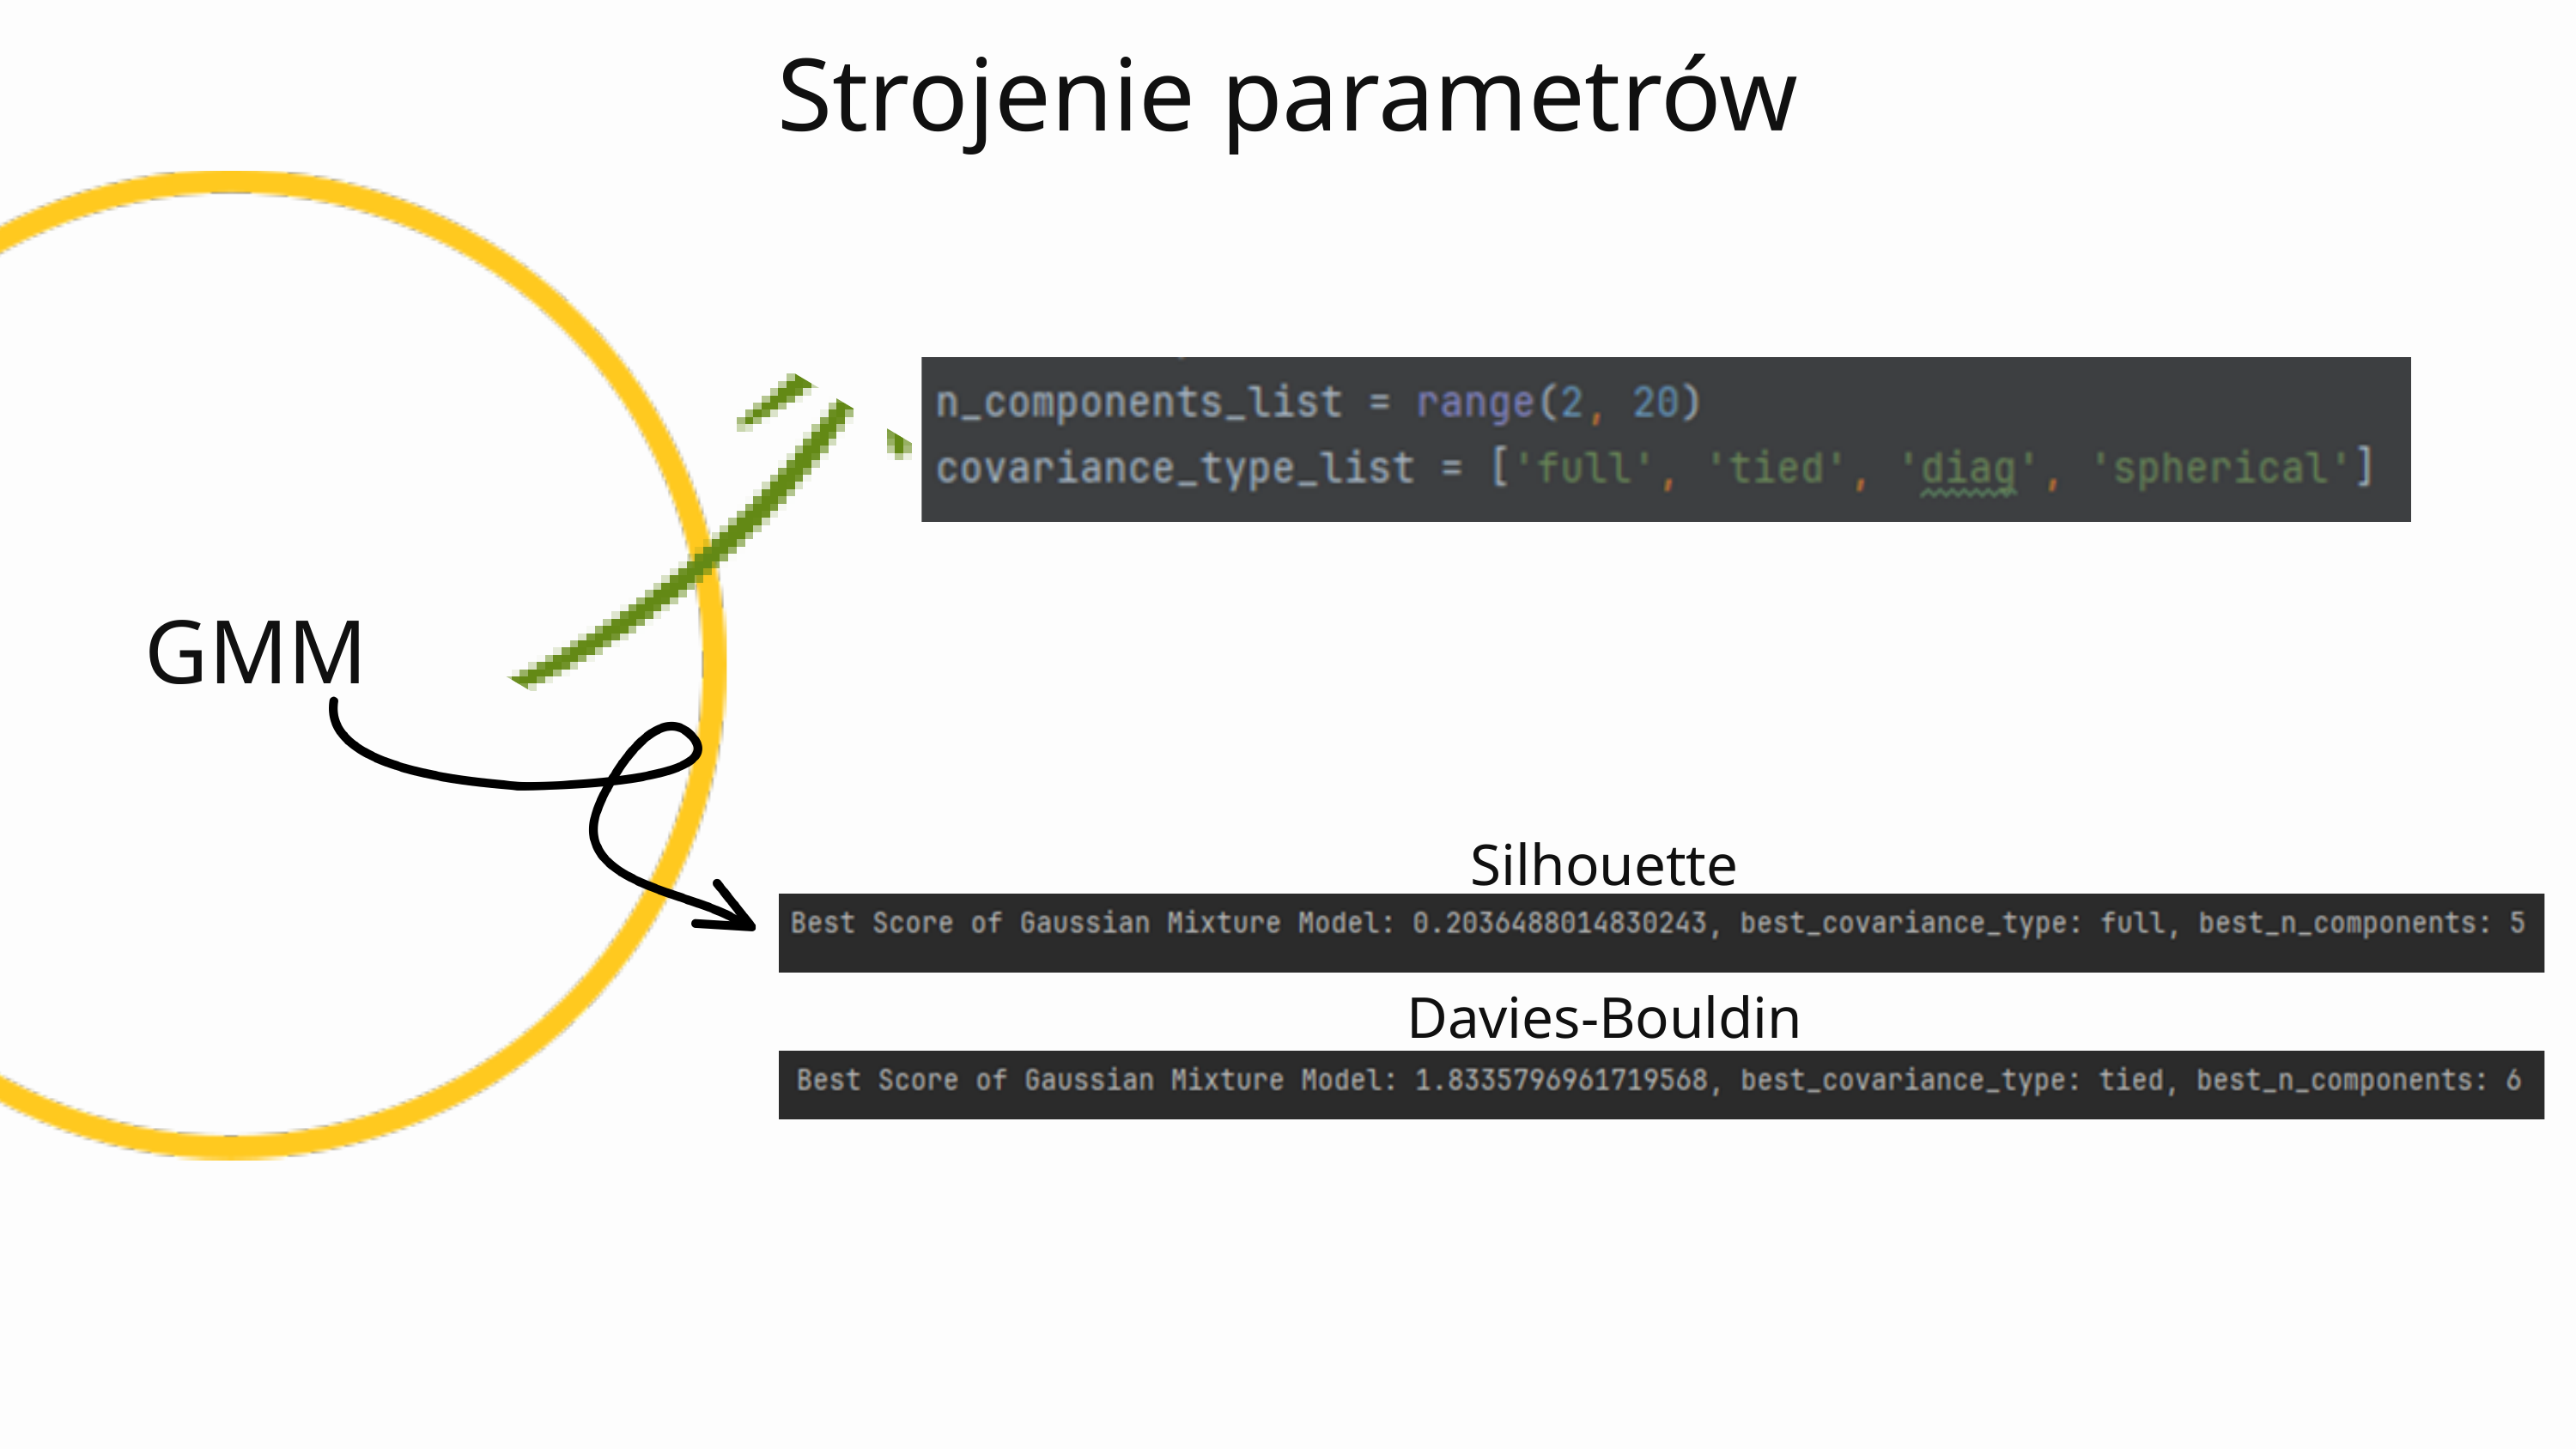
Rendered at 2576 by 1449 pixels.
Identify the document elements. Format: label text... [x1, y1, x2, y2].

text_box Silhouette [779, 818, 2432, 897]
text_box [347, 230, 921, 780]
text_box [327, 696, 756, 931]
text_box [779, 1051, 2545, 1119]
text_box [0, 171, 727, 1161]
text_box Strojenie parametrów [541, 10, 2035, 151]
text_box Davies-Bouldin [779, 970, 2432, 1050]
text_box [921, 357, 2411, 522]
text_box [779, 894, 2545, 973]
text_box GMM [144, 578, 374, 701]
